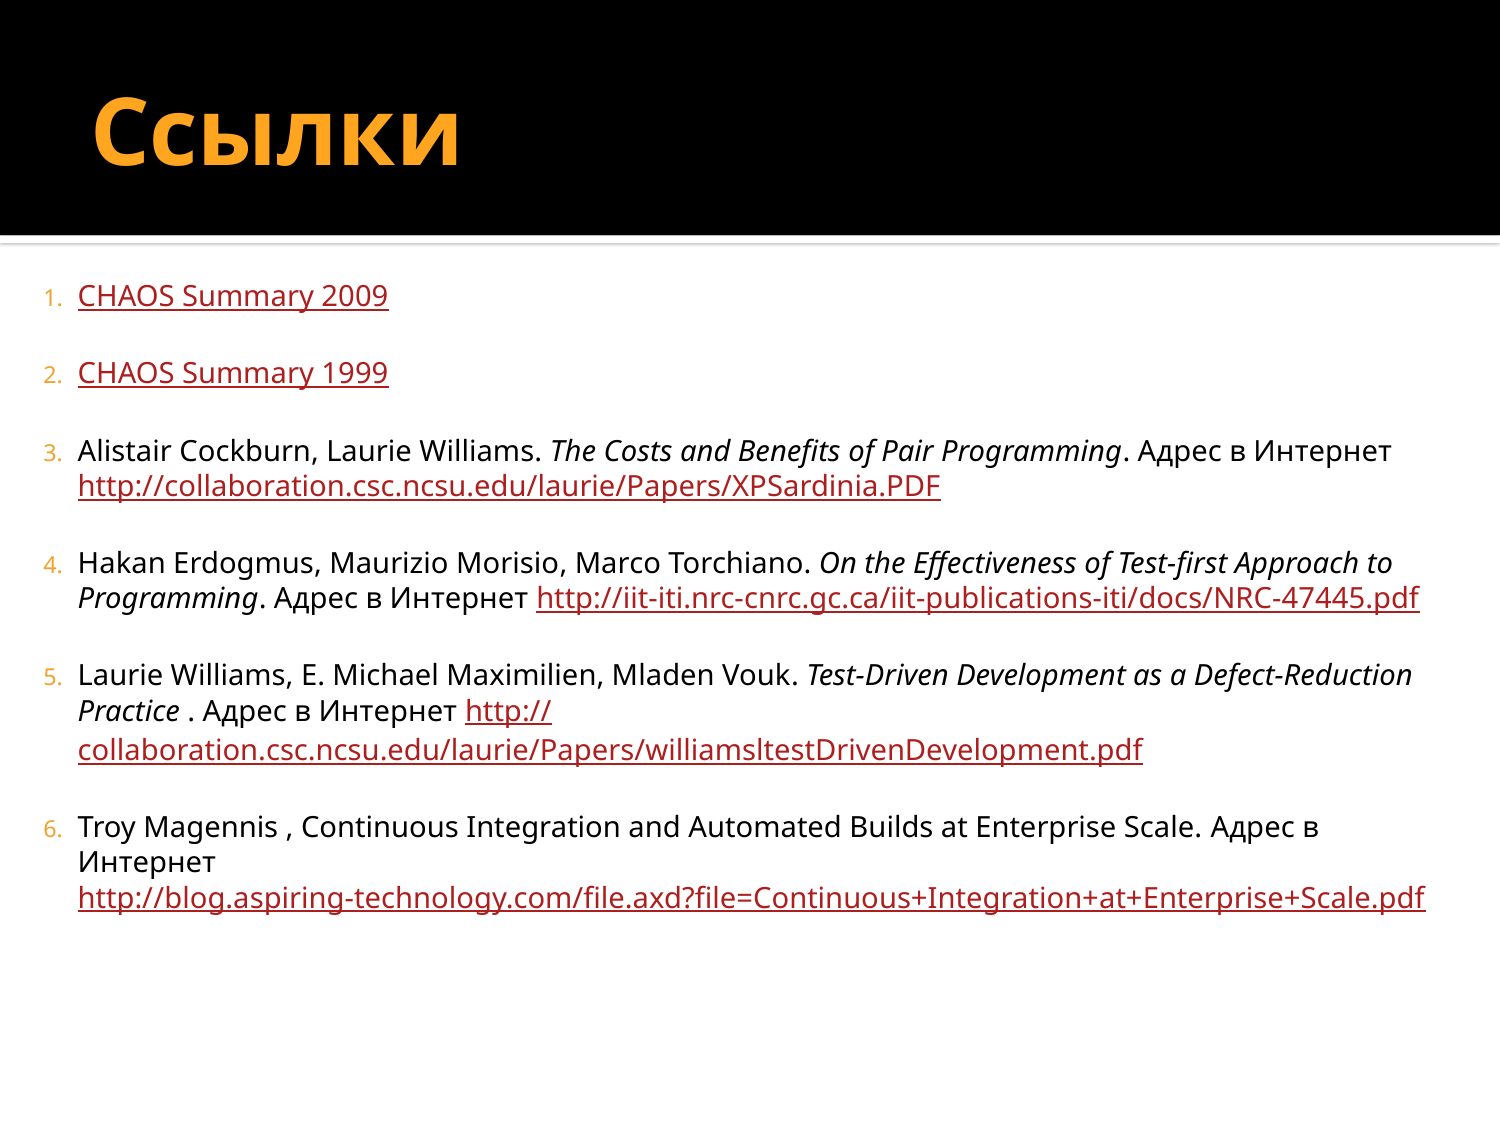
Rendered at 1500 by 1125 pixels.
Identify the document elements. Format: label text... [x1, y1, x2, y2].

list CHAOS Summary 2009 CHAOS Summary 1999 Alistair Cockburn, Laurie Williams. The Costs and Benefits of Pair Programming. Адрес в Интернет http://collaboration.csc.ncsu.edu/laurie/Papers/XPSardinia.PDF Hakan Erdogmus, Maurizio Morisio, Marco Torchiano. On the Effectiveness of Test-first Approach to Programming. Адрес в Интернет http://iit-iti.nrc-cnrc.gc.ca/iit-publications-iti/docs/NRC-47445.pdf Laurie Williams, E. Michael Maximilien, Mladen Vouk. Test-Driven Development as a Defect-Reduction Practice . Адрес в Интернет http://collaboration.csc.ncsu.edu/laurie/Papers/williamsltestDrivenDevelopment.pdf Troy Magennis , Continuous Integration and Automated Builds at Enterprise Scale. Адрес в Интернет http://blog.aspiring-technology.com/file.axd?file=Continuous+Integration+at+Enterprise+Scale.pdf [24, 262, 1475, 1100]
title Ссылки [75, 25, 1425, 231]
